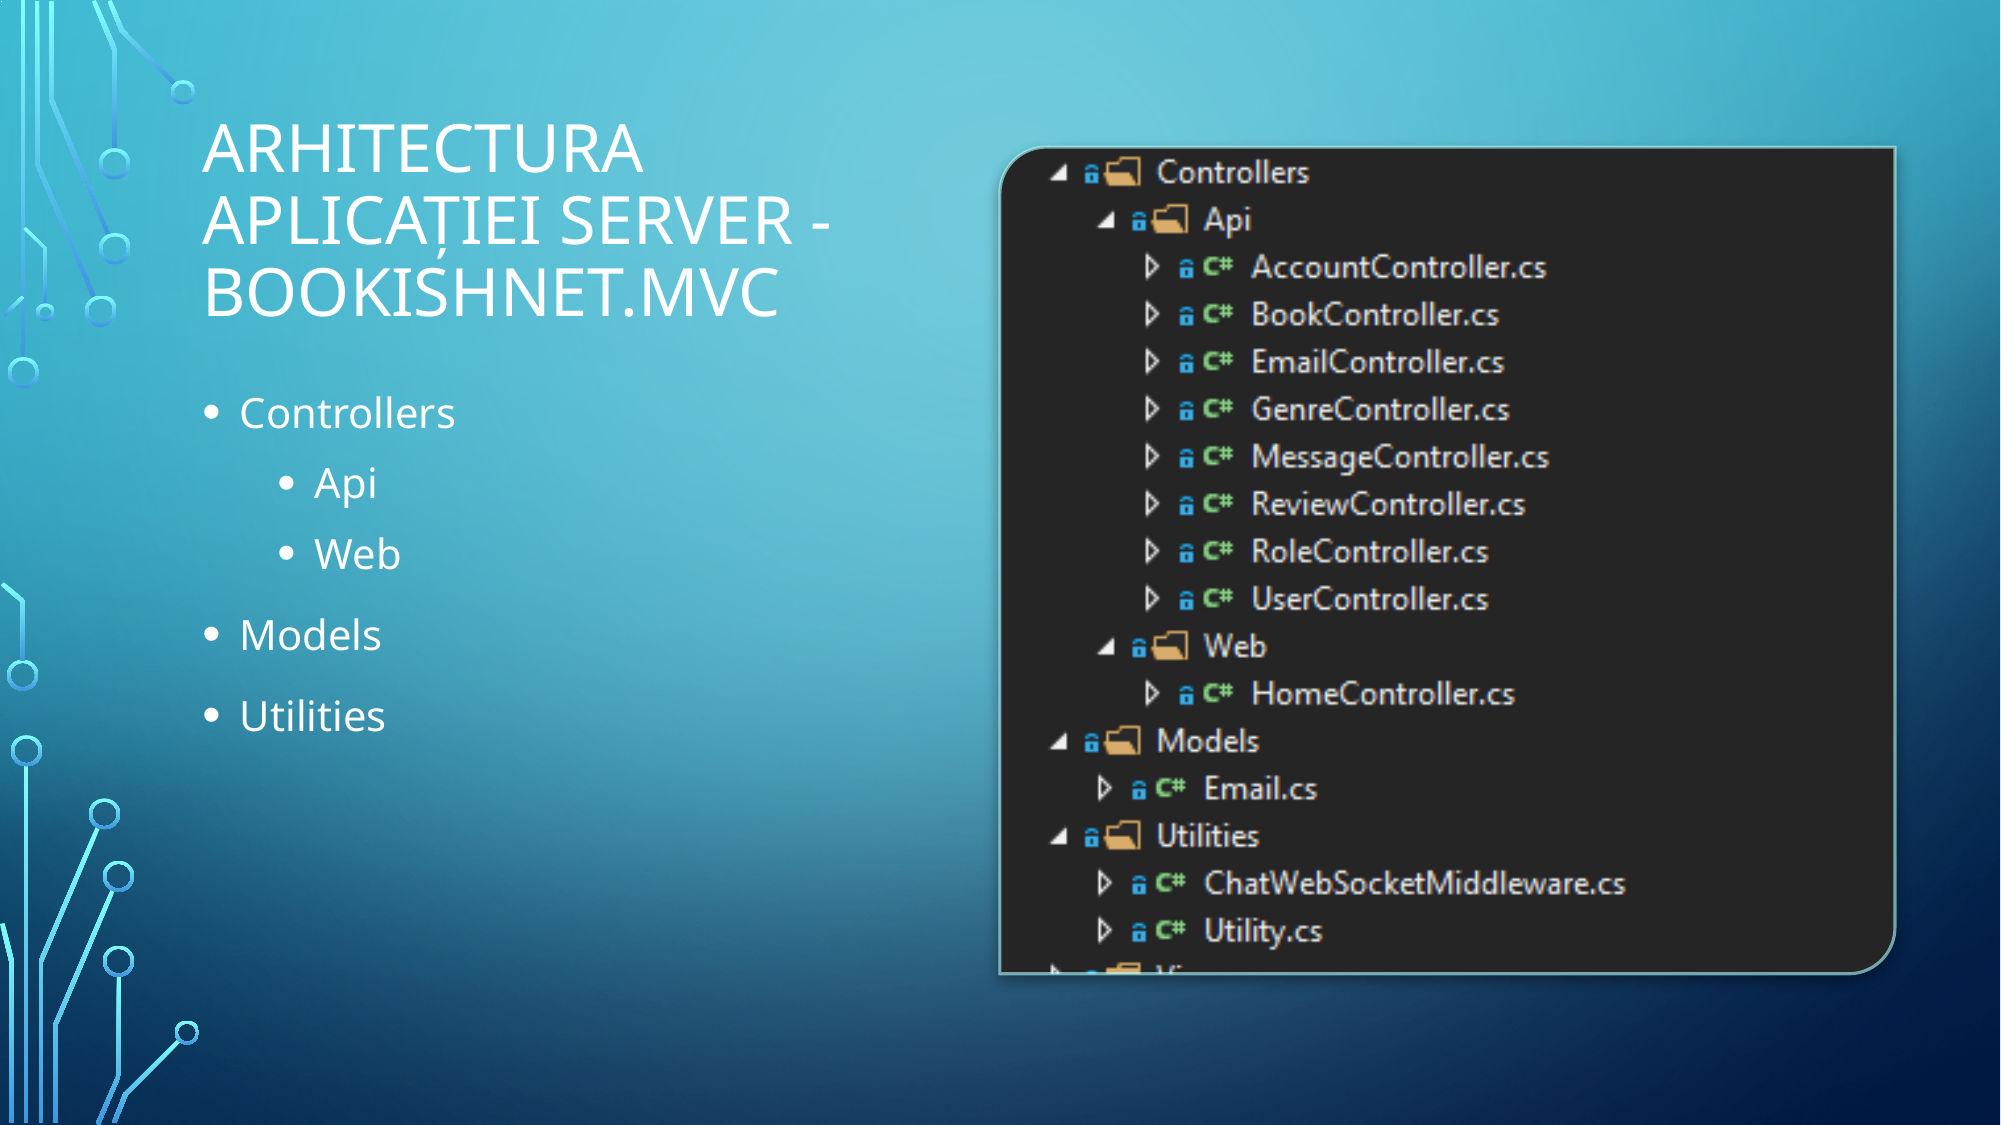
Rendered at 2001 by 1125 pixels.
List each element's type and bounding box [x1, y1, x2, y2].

picture [201, 0, 2000, 1125]
text_box [0, 0, 201, 1125]
